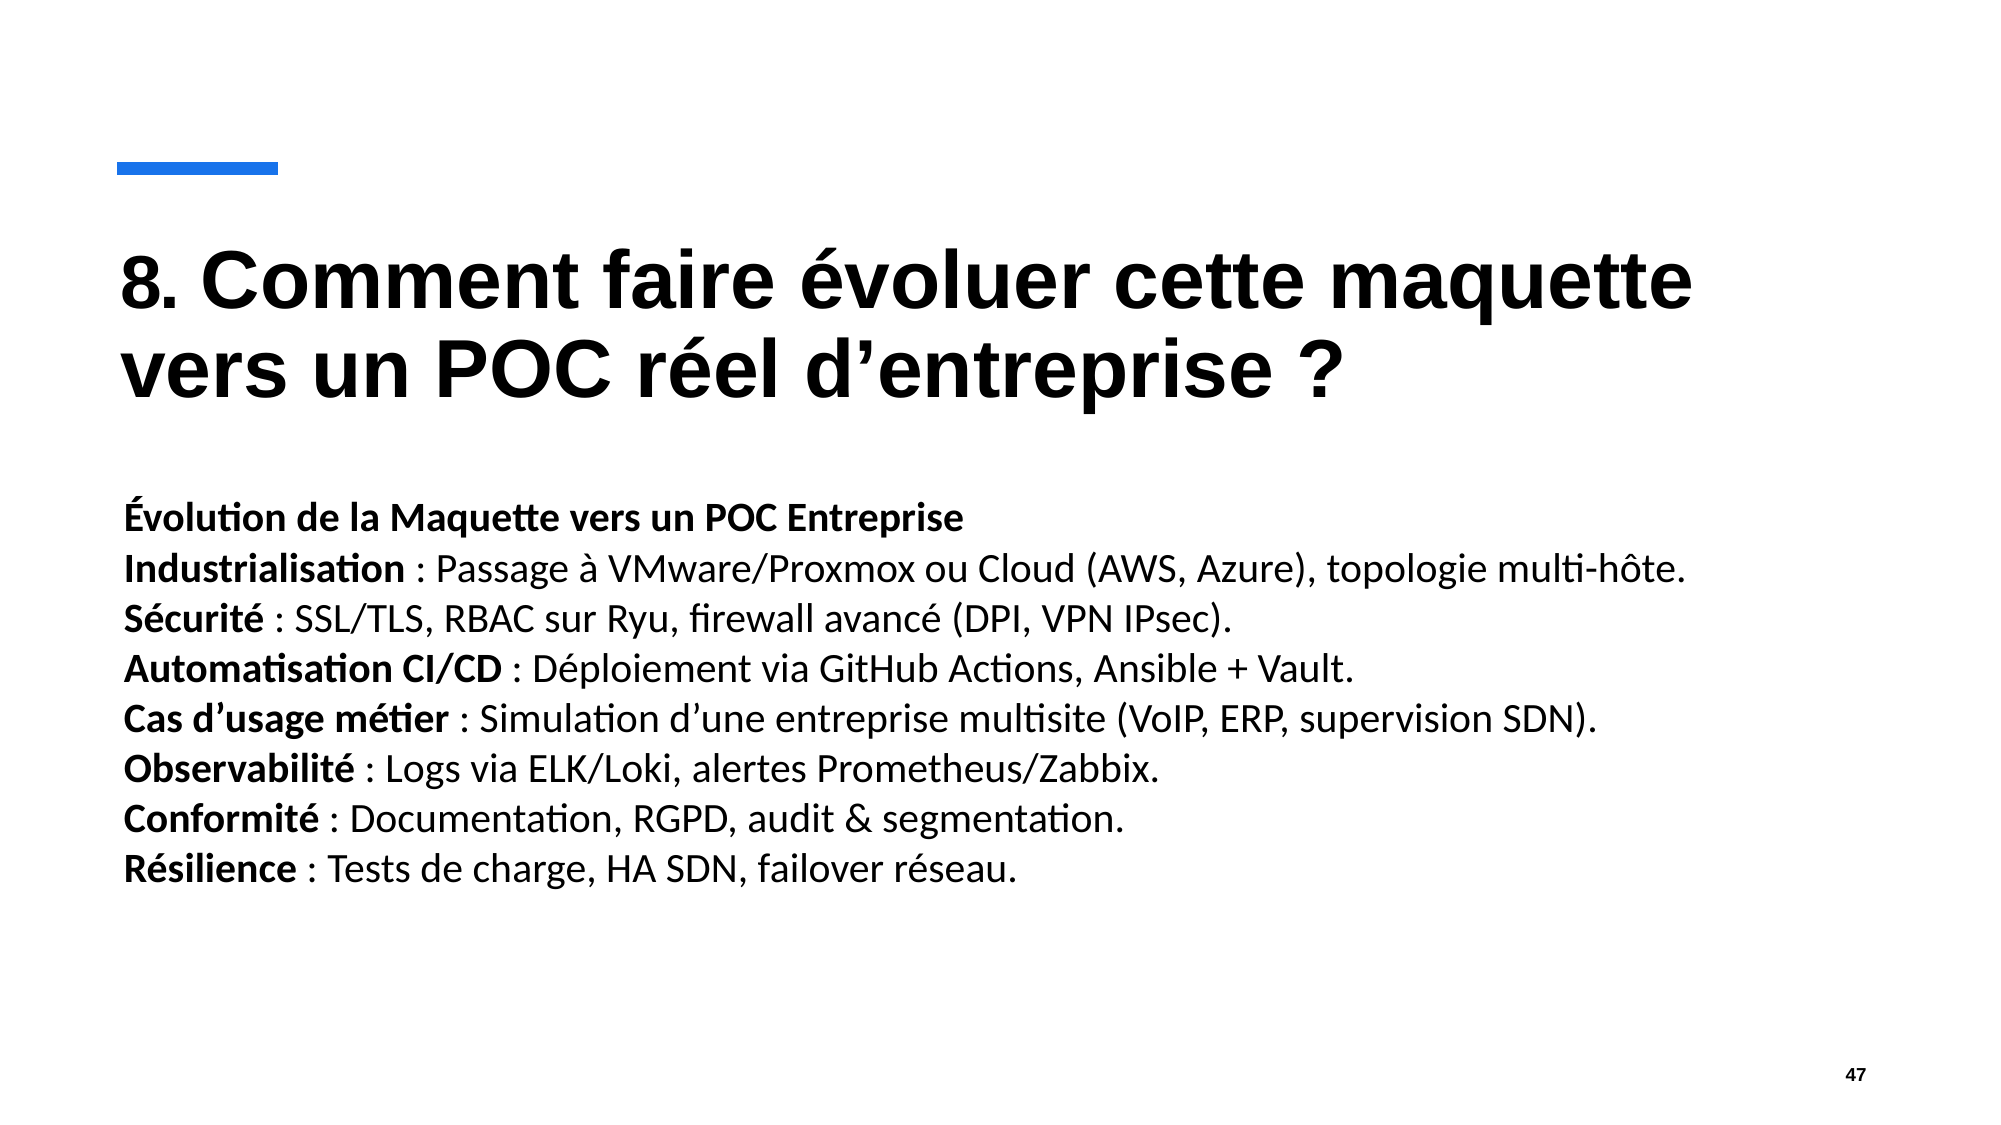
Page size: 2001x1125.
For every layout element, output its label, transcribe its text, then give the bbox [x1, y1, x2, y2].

slide_number 47 [1843, 1064, 1886, 1125]
title 8. Comment faire évoluer cette maquette vers un POC réel d’entreprise ? [117, 230, 1874, 504]
text_box Évolution de la Maquette vers un POC Entreprise Industrialisation : Passage à VMware/Proxmox ou Cloud (AWS, Azure), topologie multi-hôte. Sécurité : SSL/TLS, RBAC sur Ryu, firewall avancé (DPI, VPN IPsec). Automatisation CI/CD : Déploiement via GitHub Actions, Ansible + Vault. Cas d’usage métier : Simulation d’une entreprise multisite (VoIP, ERP, supervision SDN). Observabilité : Logs via ELK/Loki, alertes Prometheus/Zabbix. Conformité : Documentation, RGPD, audit & segmentation. Résilience : Tests de charge, HA SDN, failover réseau. [123, 487, 1886, 891]
